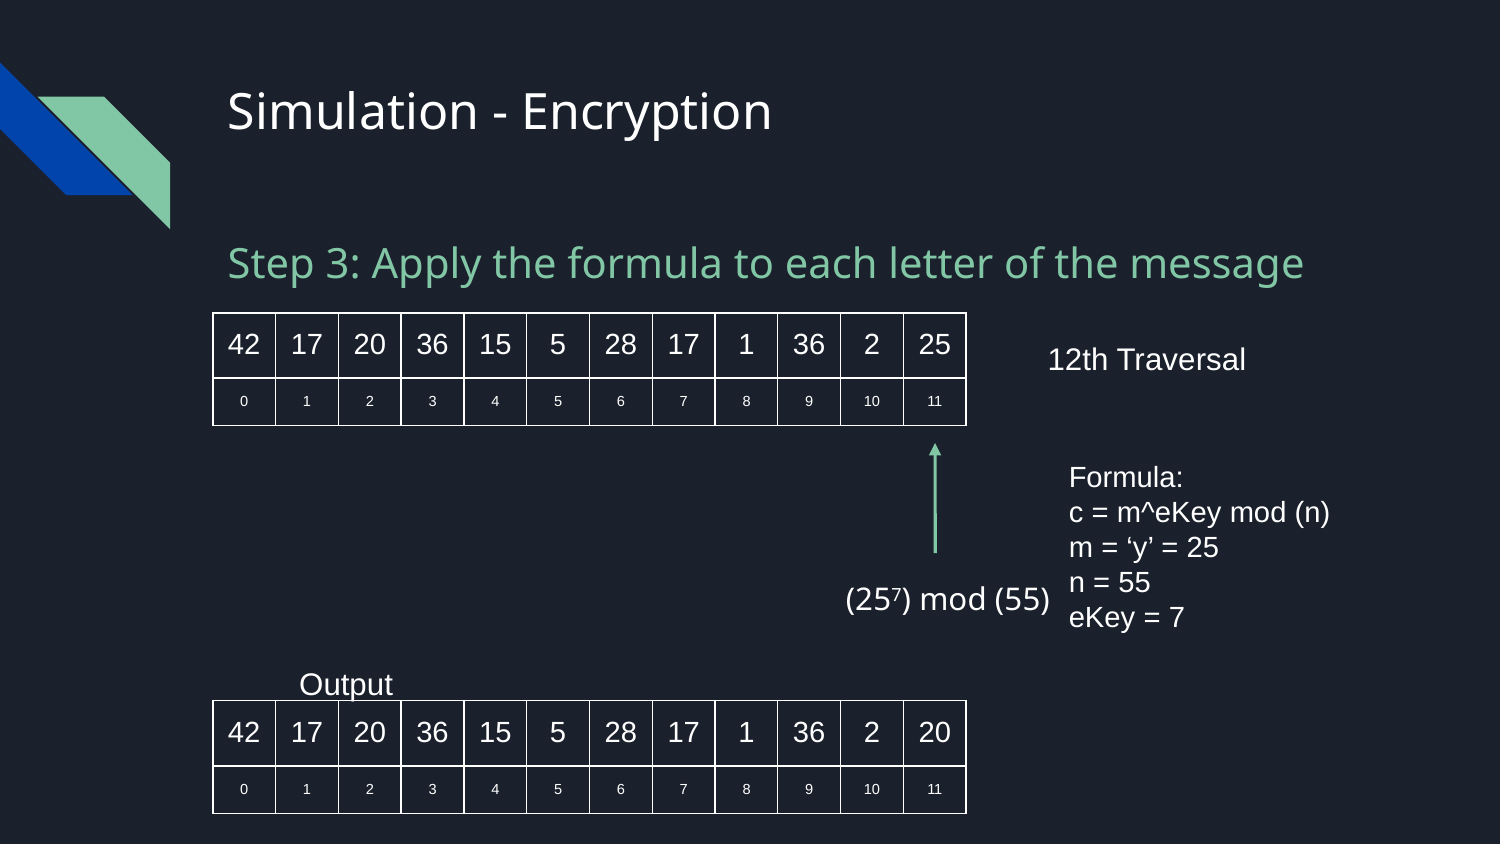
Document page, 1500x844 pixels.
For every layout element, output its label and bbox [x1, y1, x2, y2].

table_cell [402, 379, 463, 425]
text_box [212, 214, 1322, 302]
table_header [590, 701, 652, 765]
table_header [214, 314, 275, 377]
table_cell [590, 767, 652, 813]
table_header [841, 314, 903, 377]
table_cell [904, 767, 965, 813]
table_cell [527, 379, 589, 425]
table_cell [841, 379, 903, 425]
table_cell [590, 379, 652, 425]
list [830, 558, 1053, 640]
table_header [465, 701, 526, 765]
table_cell [214, 767, 275, 813]
table_header [339, 701, 400, 765]
table_cell [653, 379, 714, 425]
table_cell [716, 767, 777, 813]
table_cell [276, 767, 338, 813]
table_header [527, 701, 589, 765]
text_box [1053, 443, 1485, 683]
table_cell [716, 379, 777, 425]
table_header [904, 701, 965, 765]
table_cell [527, 767, 589, 813]
table_header [653, 314, 714, 377]
table_cell [339, 379, 400, 425]
table_cell [653, 767, 714, 813]
title [212, 64, 1368, 215]
list [1013, 318, 1281, 379]
table_header [716, 314, 777, 377]
title [930, 446, 934, 554]
table_cell [339, 767, 400, 813]
table_cell [841, 767, 903, 813]
table_cell [465, 379, 526, 425]
table_header [214, 701, 275, 765]
table_cell [778, 767, 840, 813]
table_header [590, 314, 652, 377]
table_header [841, 701, 903, 765]
table_cell [402, 767, 463, 813]
table_cell [778, 379, 840, 425]
table_header [778, 701, 840, 765]
table_header [276, 701, 338, 765]
table_cell [904, 379, 965, 425]
table_header [778, 314, 840, 377]
table_header [653, 701, 714, 765]
table_header [276, 314, 338, 377]
table_cell [276, 379, 338, 425]
table_header [465, 314, 526, 377]
table_cell [465, 767, 526, 813]
table_header [339, 314, 400, 377]
table_header [716, 701, 777, 765]
table_cell [214, 379, 275, 425]
table_header [402, 701, 463, 765]
list [212, 643, 480, 700]
table_header [904, 314, 965, 377]
table_header [527, 314, 589, 377]
table_header [402, 314, 463, 377]
